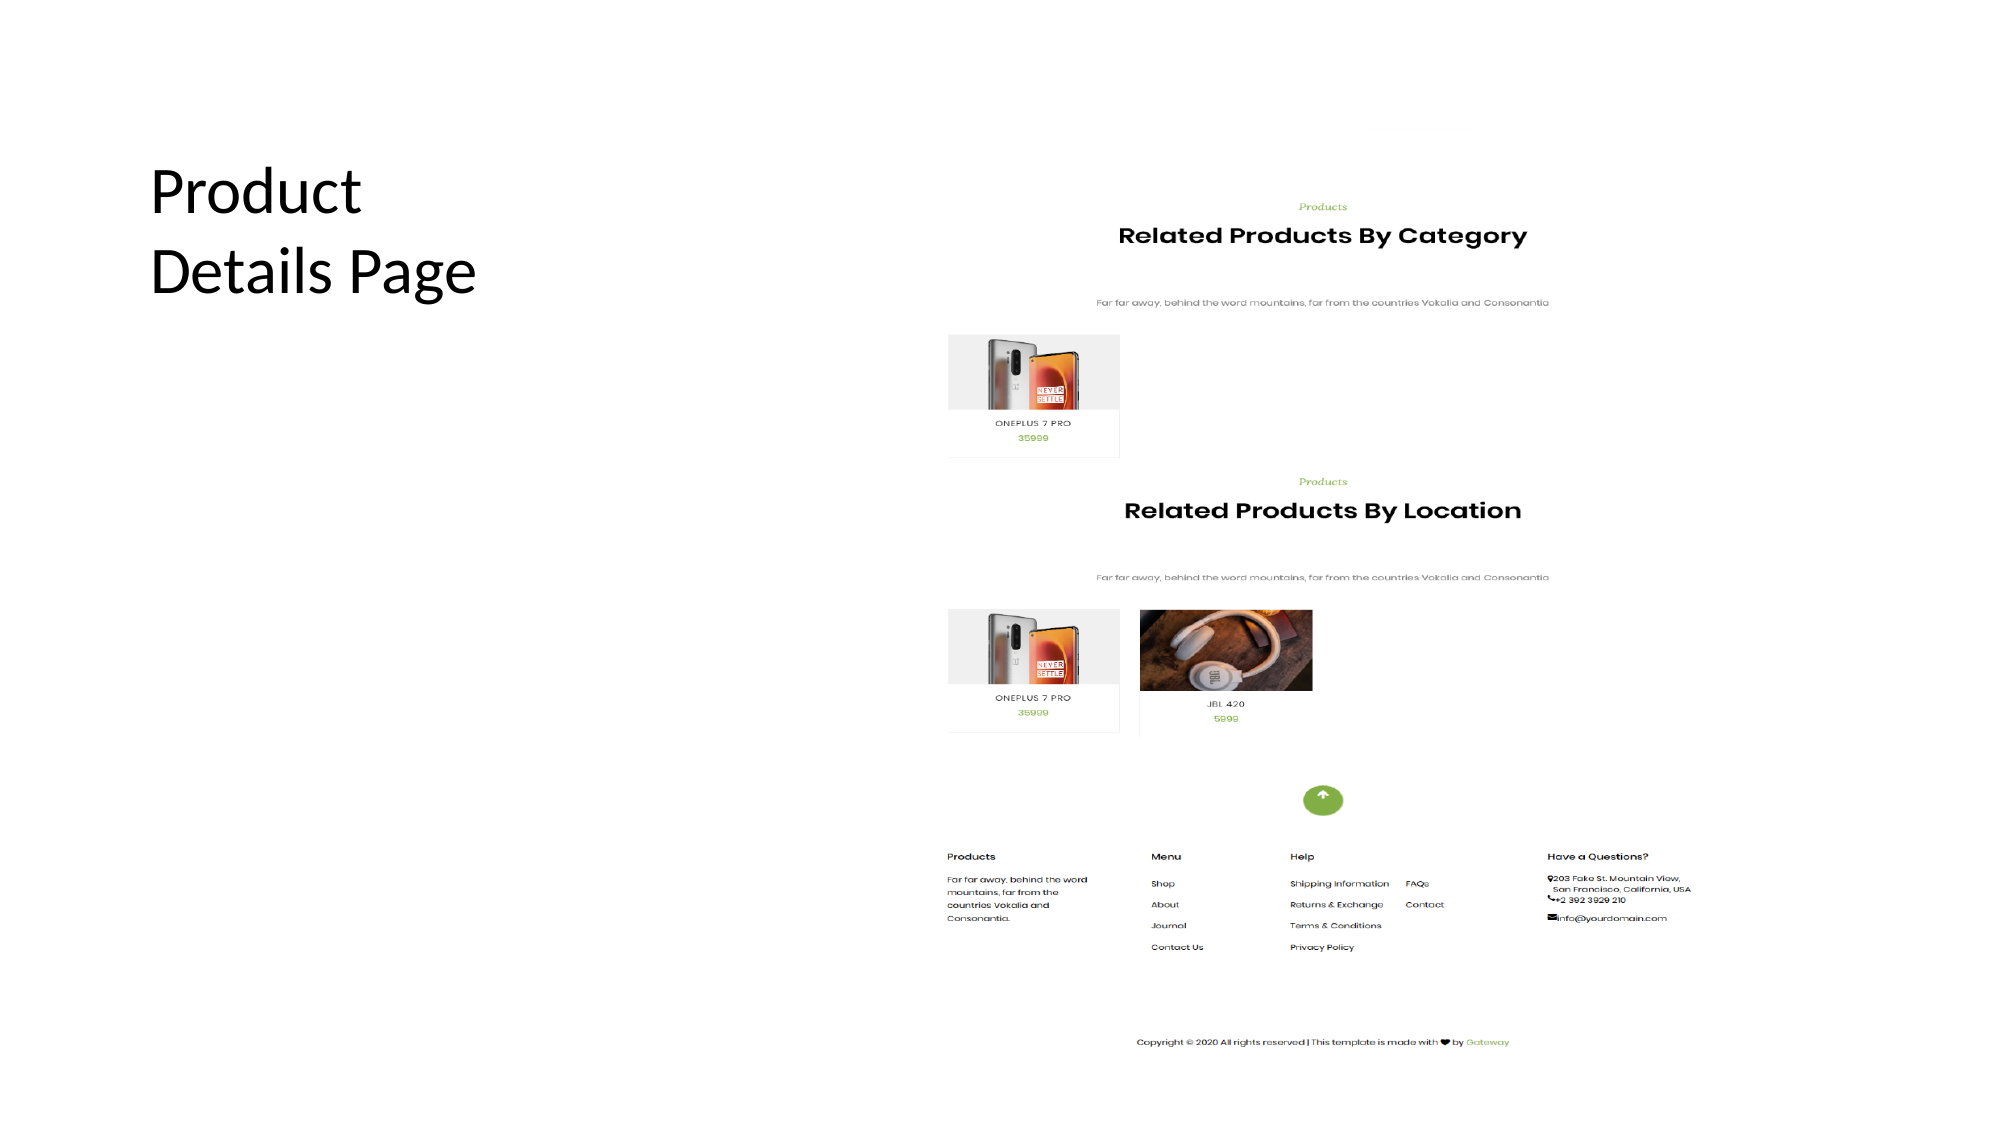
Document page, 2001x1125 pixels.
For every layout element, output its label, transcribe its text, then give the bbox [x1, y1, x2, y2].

picture [808, 127, 1834, 1125]
text_box Product Details Page [135, 139, 516, 314]
